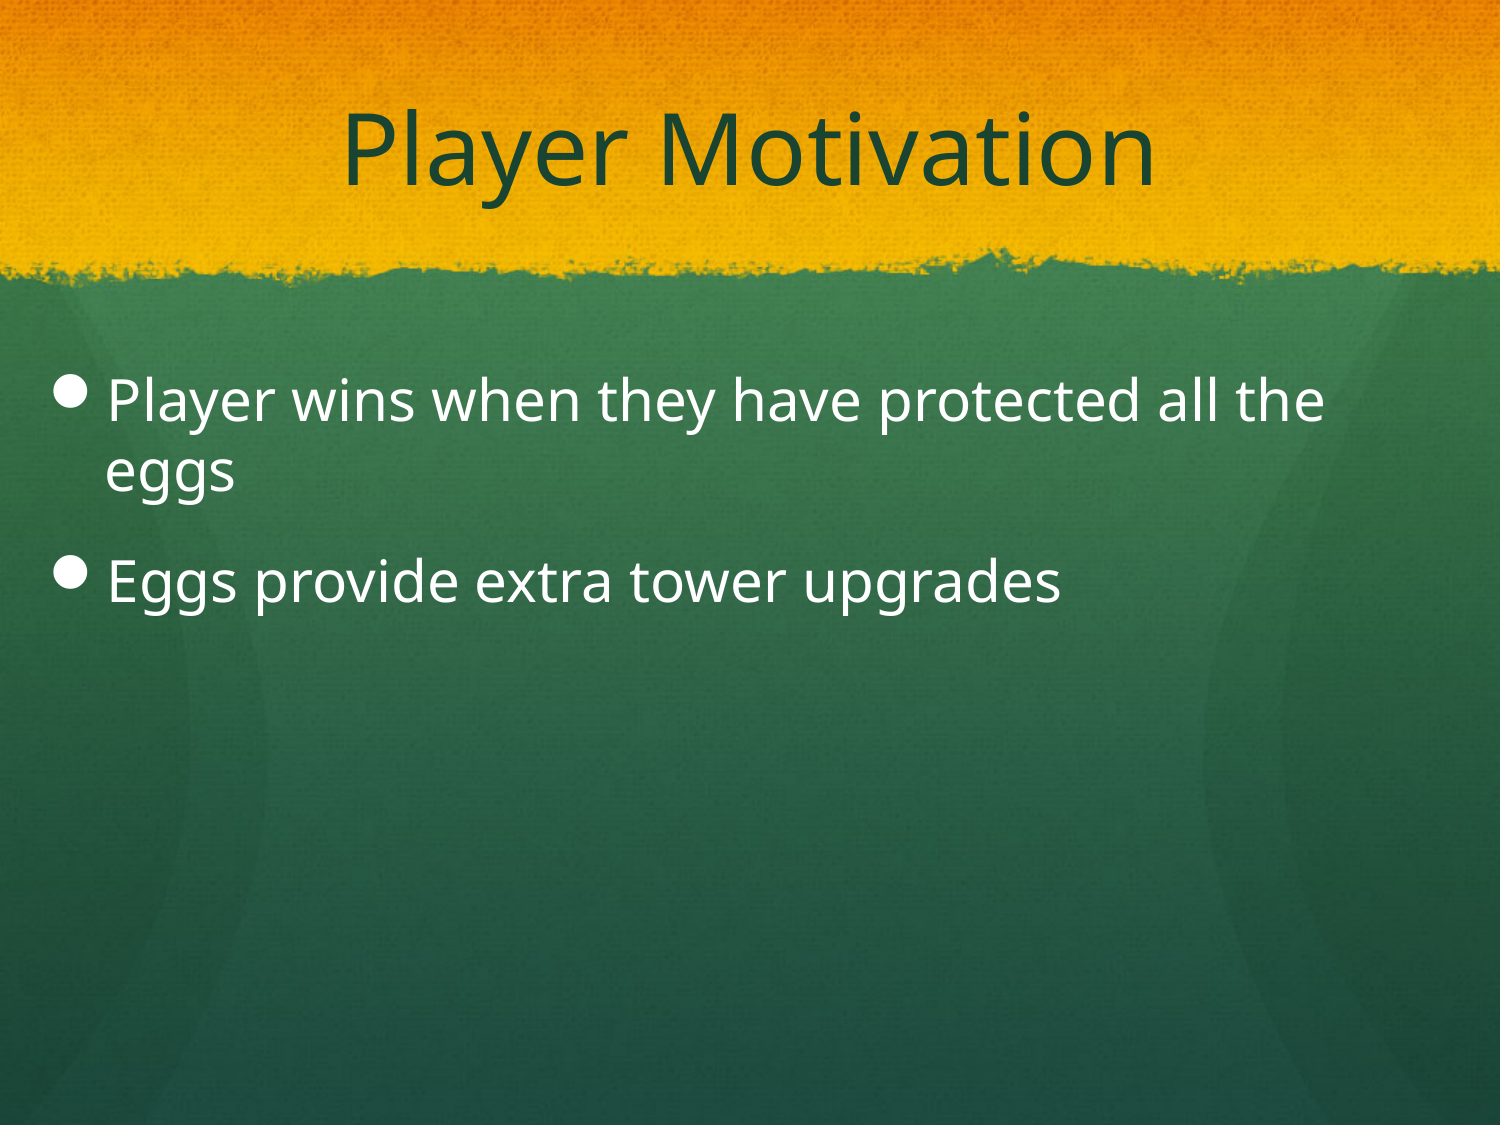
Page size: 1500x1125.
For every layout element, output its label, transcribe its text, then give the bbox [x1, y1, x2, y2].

list Player wins when they have protected all the eggs Eggs provide extra tower upgrades [33, 355, 1467, 1042]
title Player Motivation [125, 28, 1375, 262]
picture [0, 0, 1500, 1125]
